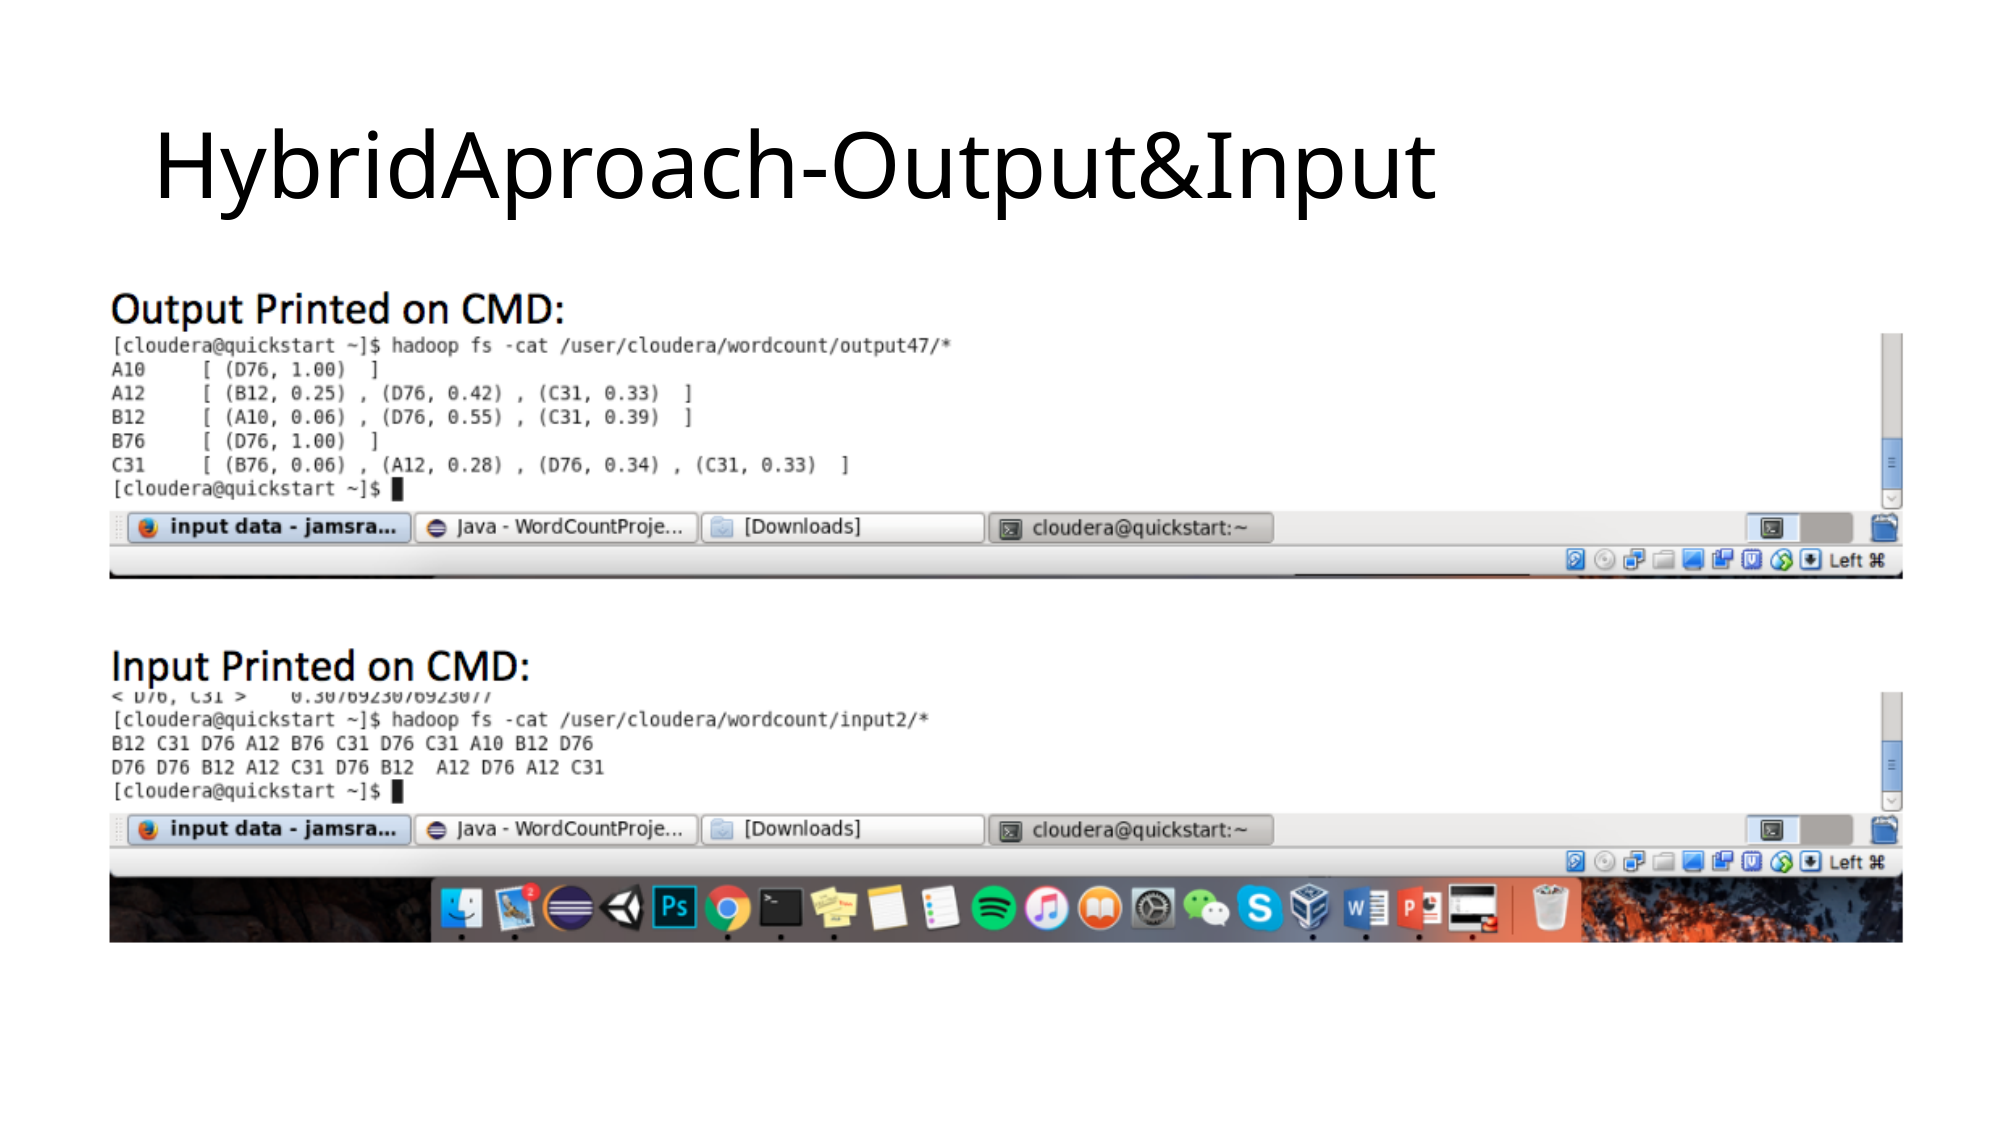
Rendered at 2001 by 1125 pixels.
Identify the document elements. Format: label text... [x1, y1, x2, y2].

picture [0, 277, 2000, 1014]
title HybridAproach-Output&Input [137, 59, 1863, 277]
